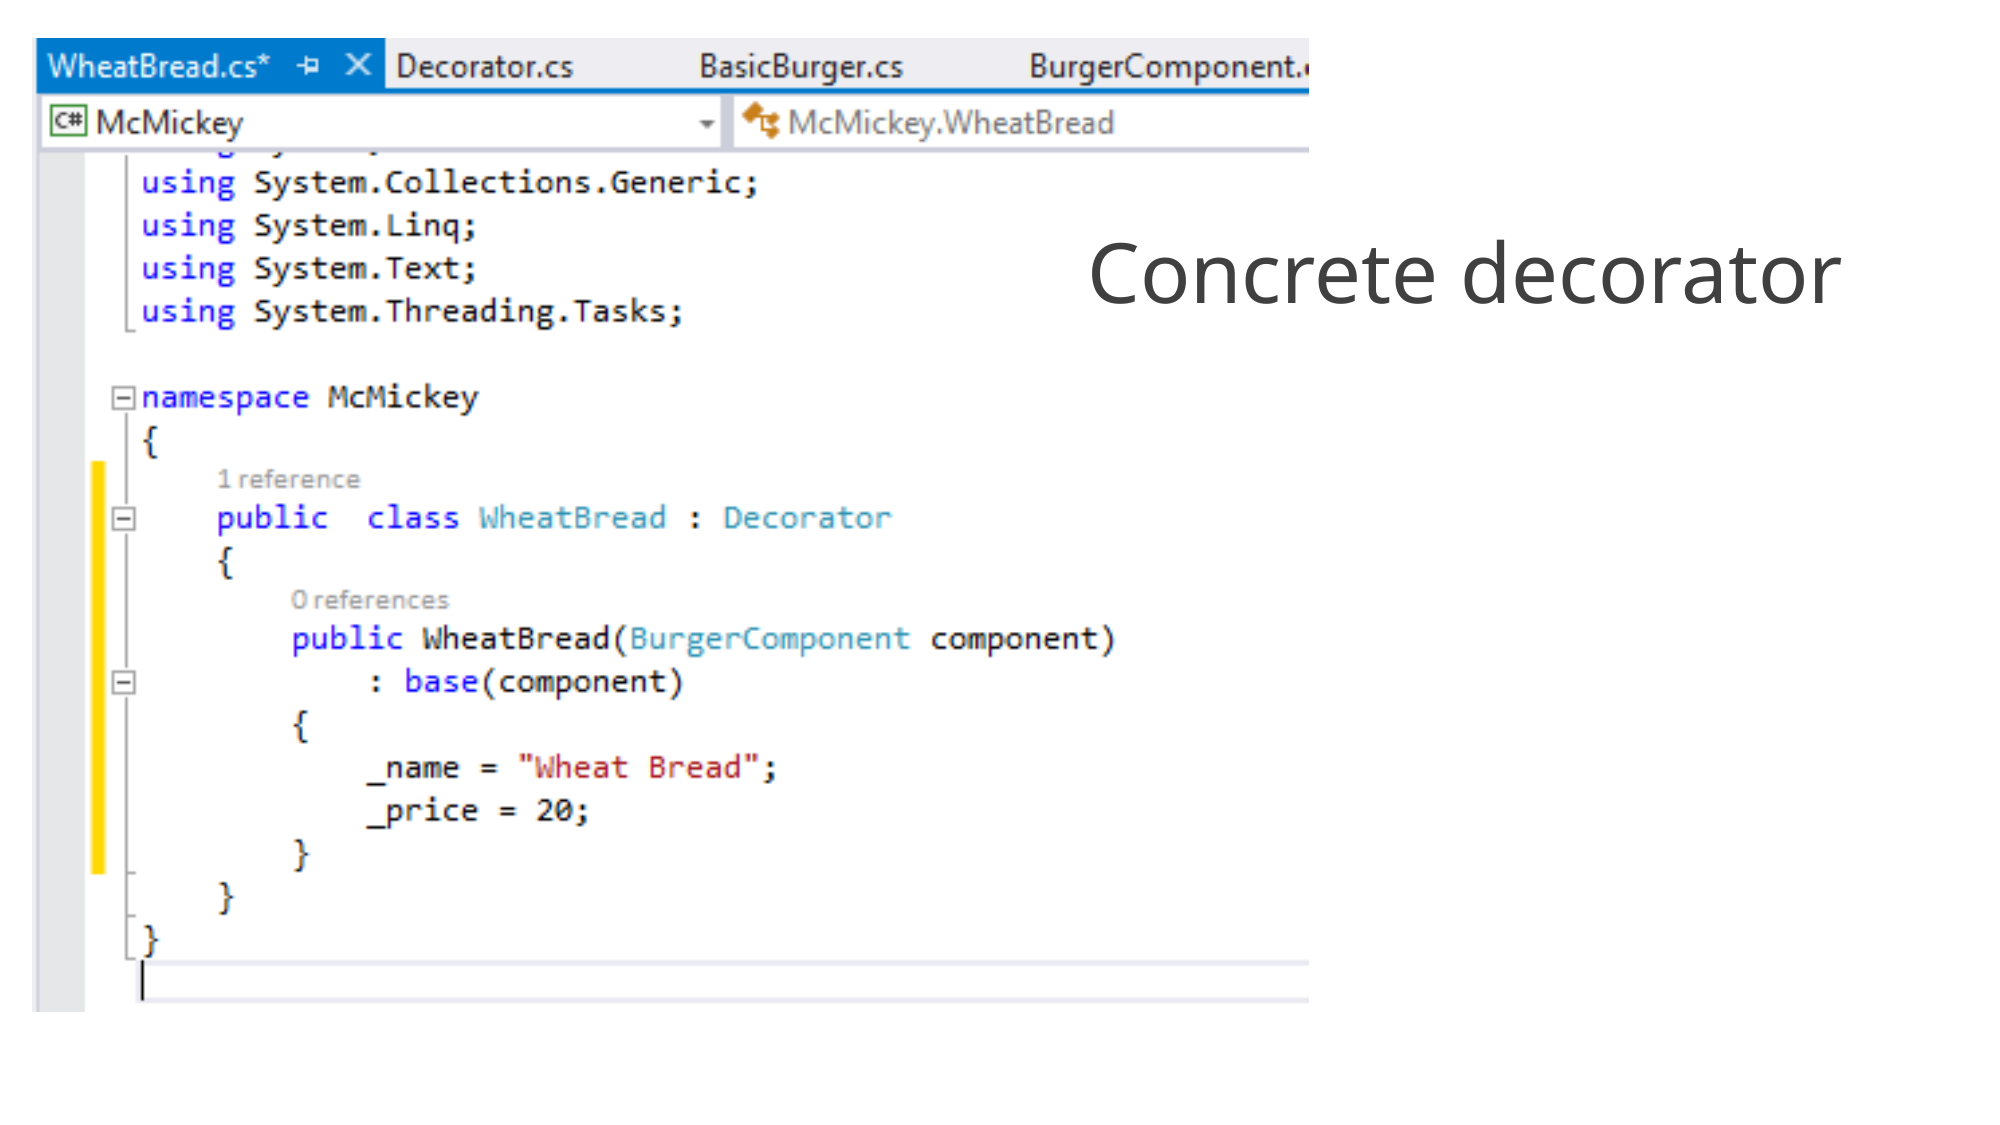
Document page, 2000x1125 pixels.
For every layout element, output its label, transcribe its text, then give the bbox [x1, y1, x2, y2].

picture [31, 37, 1309, 1012]
text_box Concrete decorator [1314, 220, 1844, 321]
